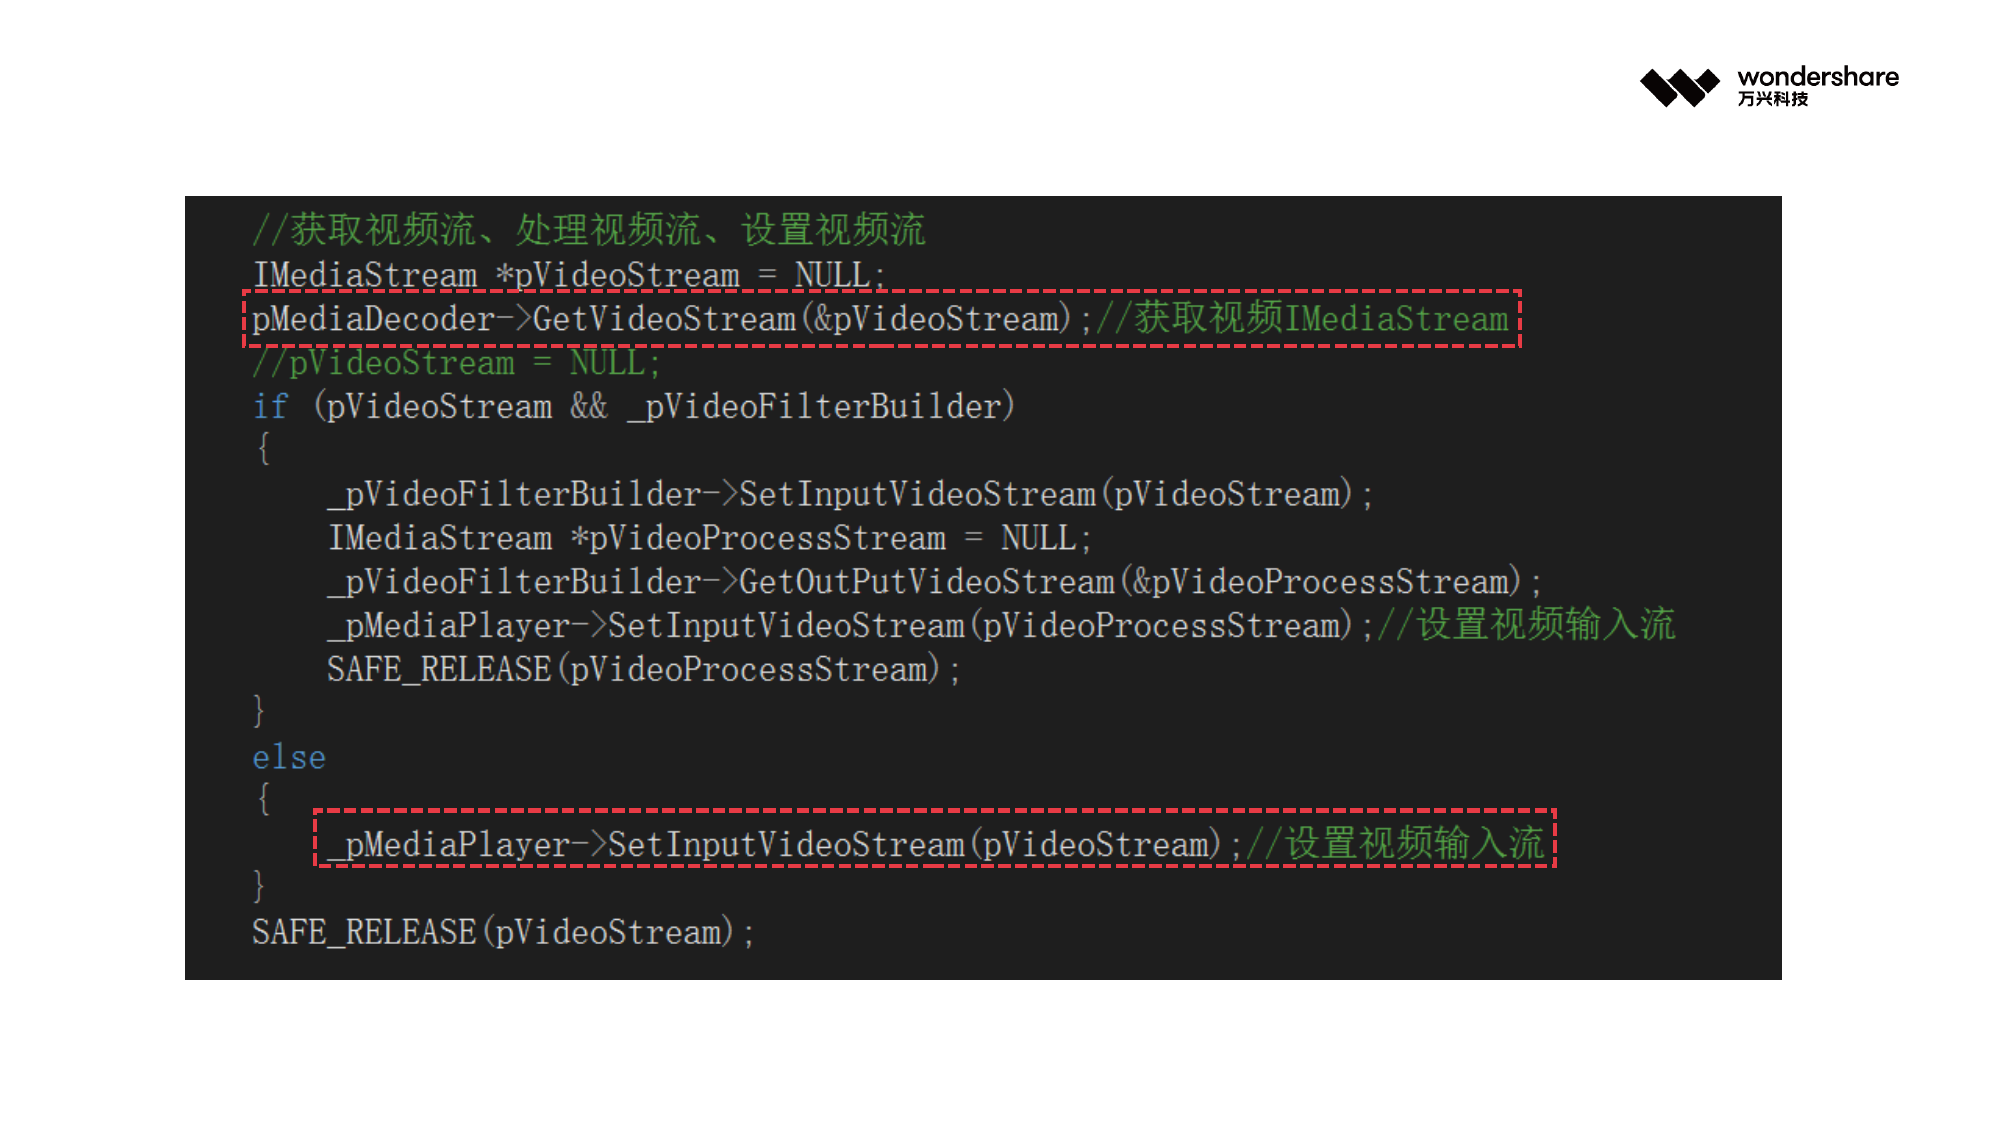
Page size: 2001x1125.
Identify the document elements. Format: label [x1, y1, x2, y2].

picture [1620, 54, 1918, 118]
picture [184, 195, 1783, 980]
